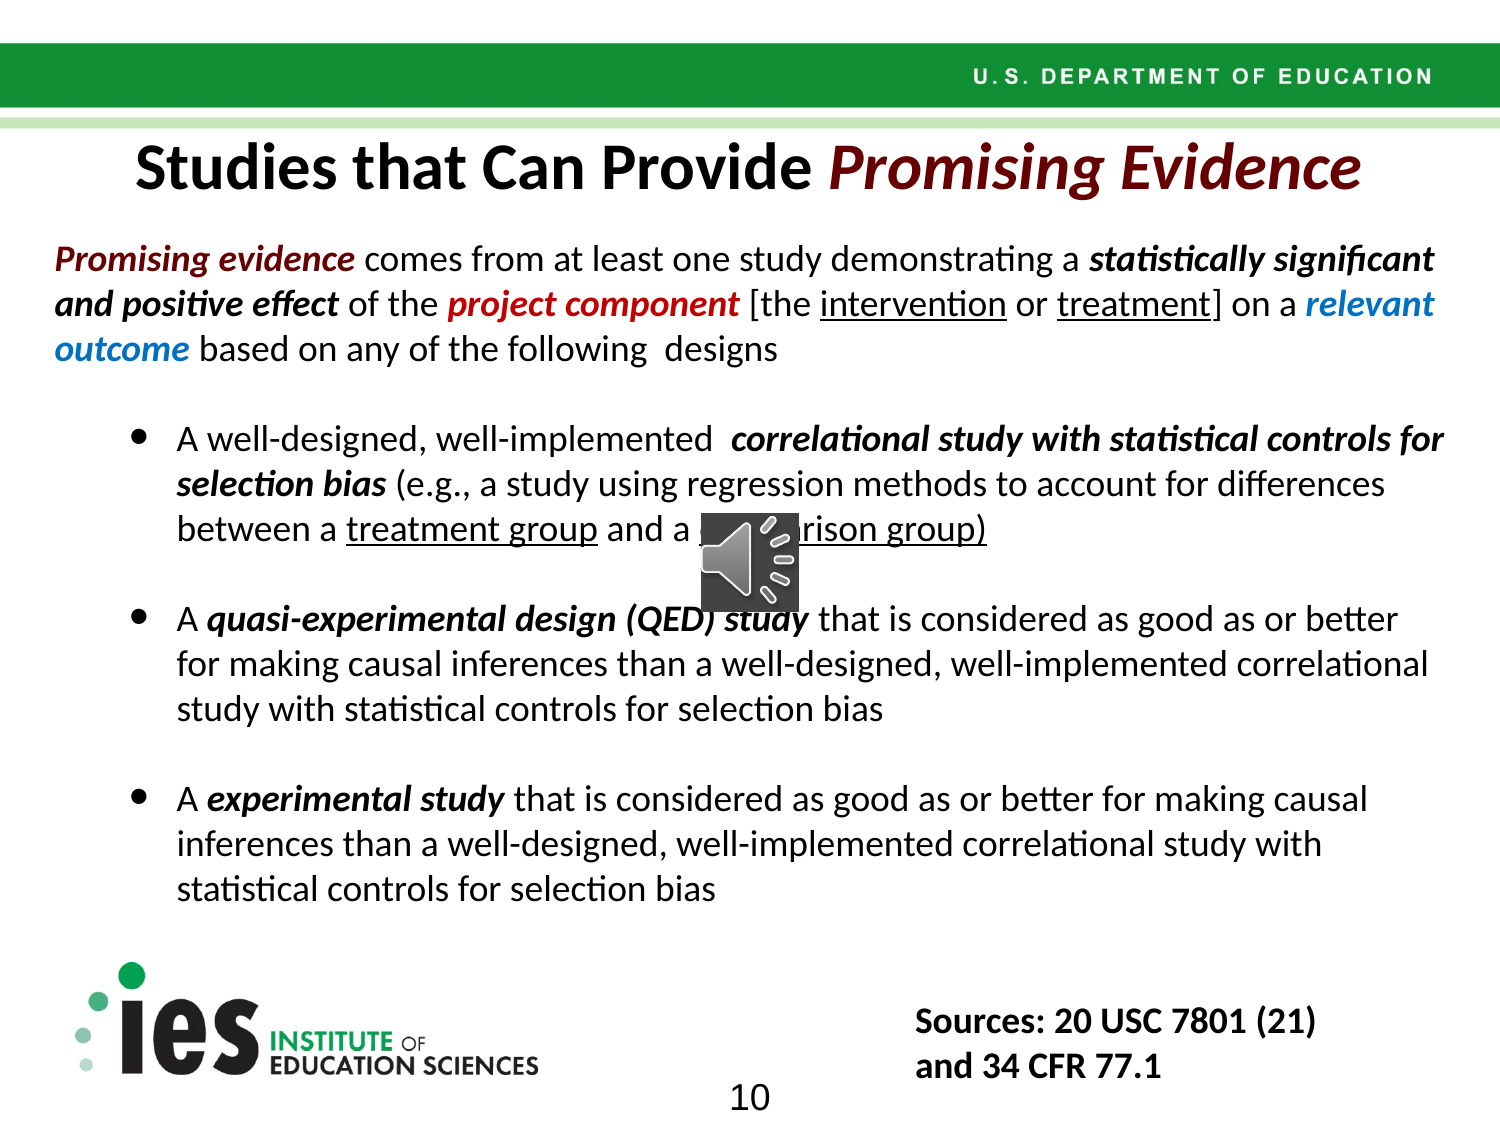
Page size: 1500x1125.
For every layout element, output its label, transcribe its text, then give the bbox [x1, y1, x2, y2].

picture [0, 24, 1500, 150]
text_box Promising evidence comes from at least one study demonstrating a statistically significant and positive effect of the project component [the intervention or treatment] on a relevant outcome based on any of the following designs A well-designed, well-implemented correlational study with statistical controls for selection bias (e.g., a study using regression methods to account for differences between a treatment group and a comparison group) A quasi-experimental design (QED) study that is considered as good as or better for making causal inferences than a well-designed, well-implemented correlational study with statistical controls for selection bias A experimental study that is considered as good as or better for making causal inferences than a well-designed, well-implemented correlational study with statistical controls for selection bias [39, 226, 1460, 1012]
picture [699, 512, 801, 613]
text_box Sources: 20 USC 7801 (21) and 34 CFR 77.1 [900, 988, 1333, 1094]
text_box 10 [713, 1065, 787, 1125]
title Studies that Can Provide Promising Evidence [15, 124, 1483, 201]
picture [75, 1012, 538, 1075]
